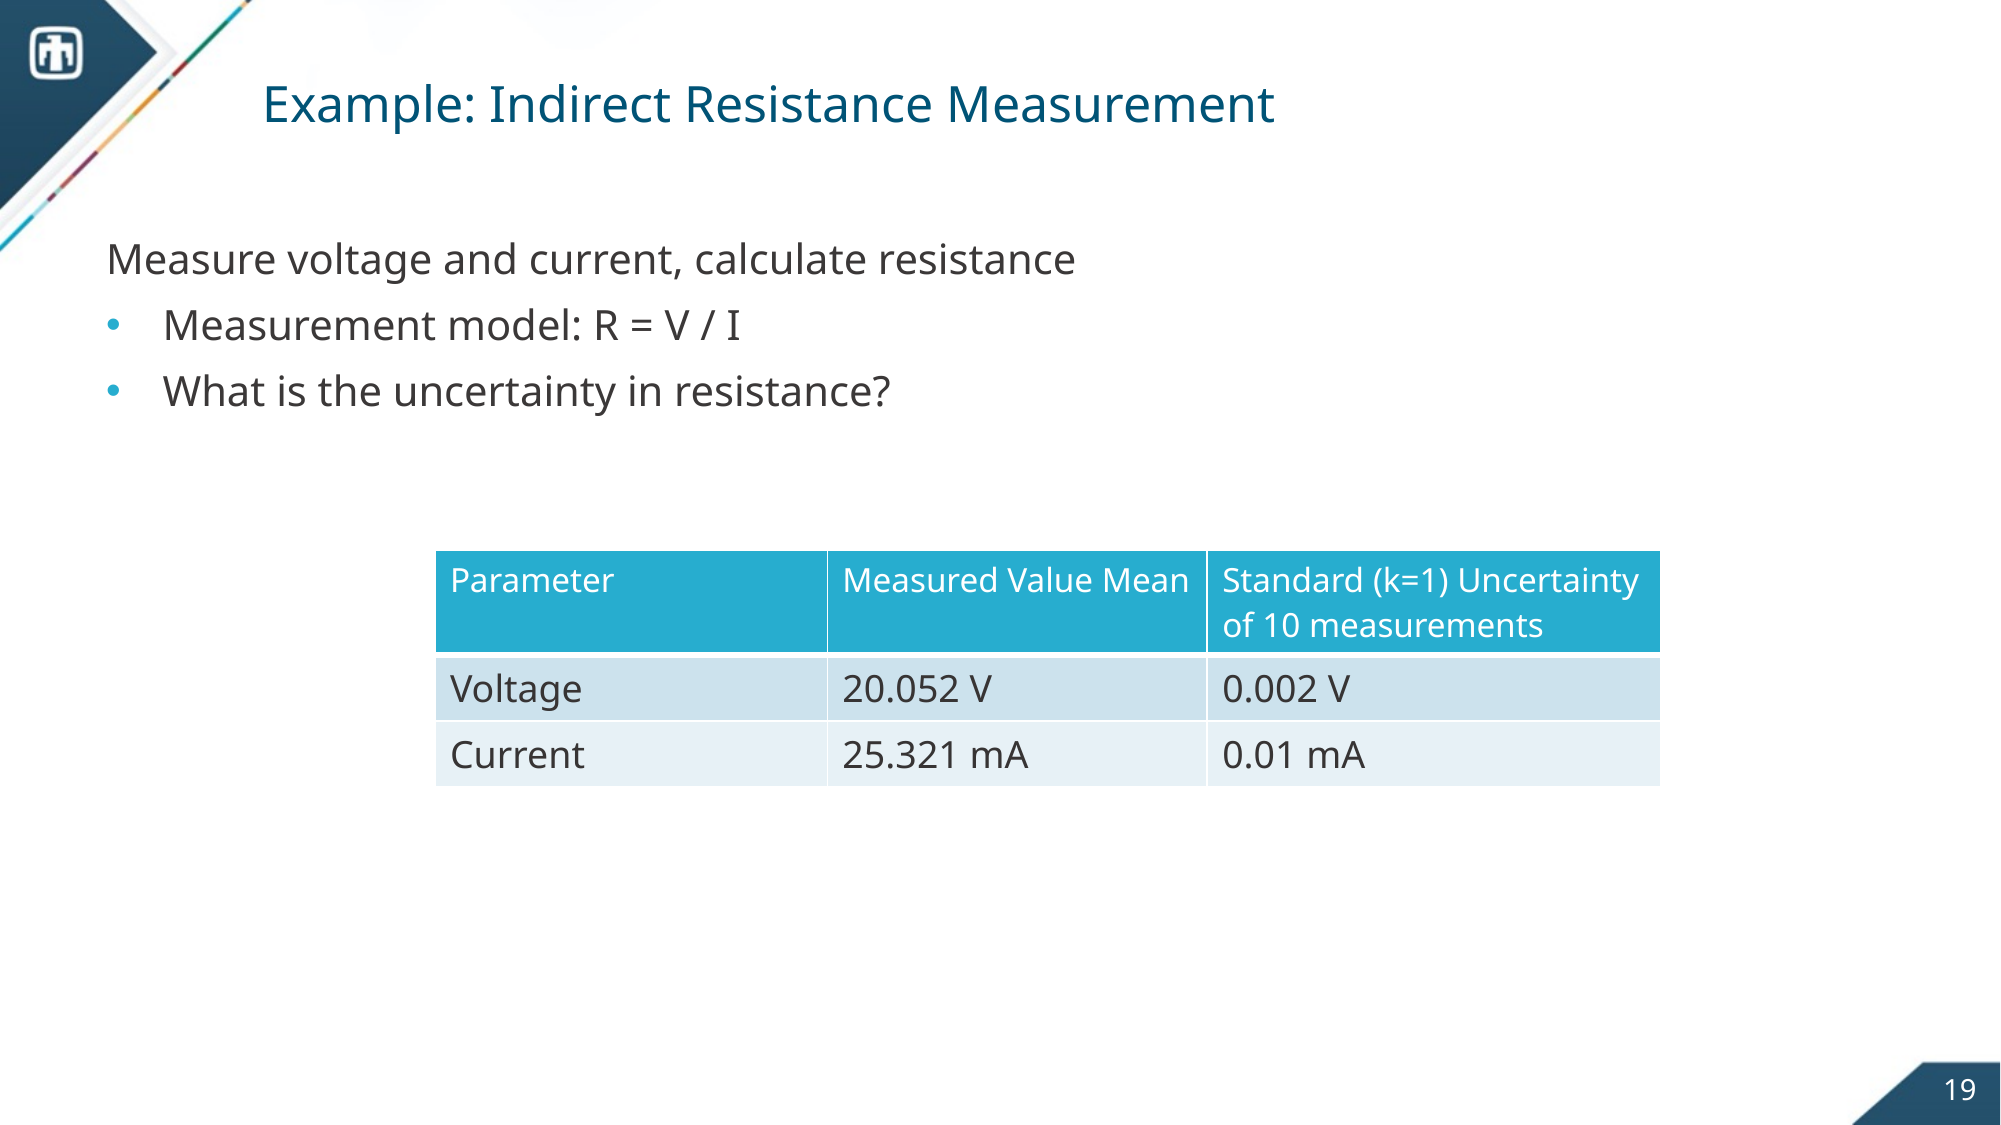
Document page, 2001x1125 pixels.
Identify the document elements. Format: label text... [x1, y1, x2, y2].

picture [0, 0, 2001, 1125]
table_cell 20.052 V [828, 658, 1206, 720]
table_cell 25.321 mA [828, 722, 1206, 786]
table_cell Voltage [436, 658, 827, 720]
table_cell 0.01 mA [1208, 722, 1660, 786]
title Example: Indirect Resistance Measurement [262, 42, 1919, 170]
table_header Parameter [436, 551, 827, 652]
slide_number 19 [1919, 1061, 2000, 1122]
table_cell Current [436, 722, 827, 786]
table_header Measured Value Mean [828, 551, 1206, 652]
list Measure voltage and current, calculate resistance Measurement model: R = V / I What is the uncertainty in resistance? [106, 231, 1919, 988]
table_header Standard (k=1) Uncertainty of 10 measurements [1208, 551, 1660, 652]
table_cell 0.002 V [1208, 658, 1660, 720]
